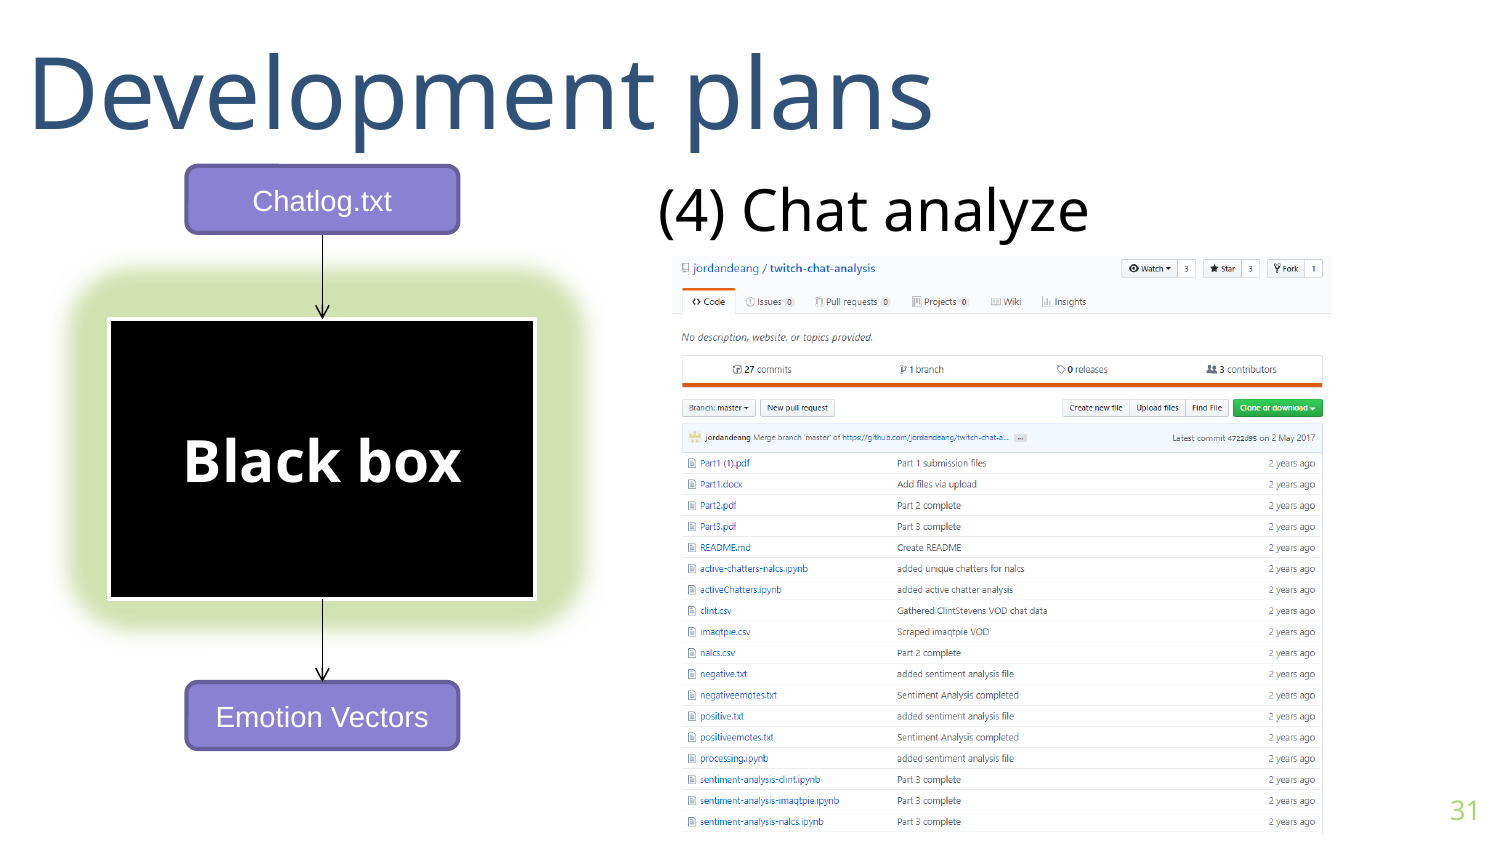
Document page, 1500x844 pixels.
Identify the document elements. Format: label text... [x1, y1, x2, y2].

text_box Black box [107, 317, 537, 601]
text_box [79, 280, 321, 619]
text_box Development plans [26, 8, 1060, 150]
text_box Emotion Vectors [184, 679, 461, 752]
text_box (4) Chat analyze [643, 165, 1286, 248]
picture [672, 256, 1331, 834]
text_box Chatlog.txt [184, 163, 461, 235]
slide_number 31 [1391, 779, 1482, 844]
text_box [324, 280, 573, 619]
